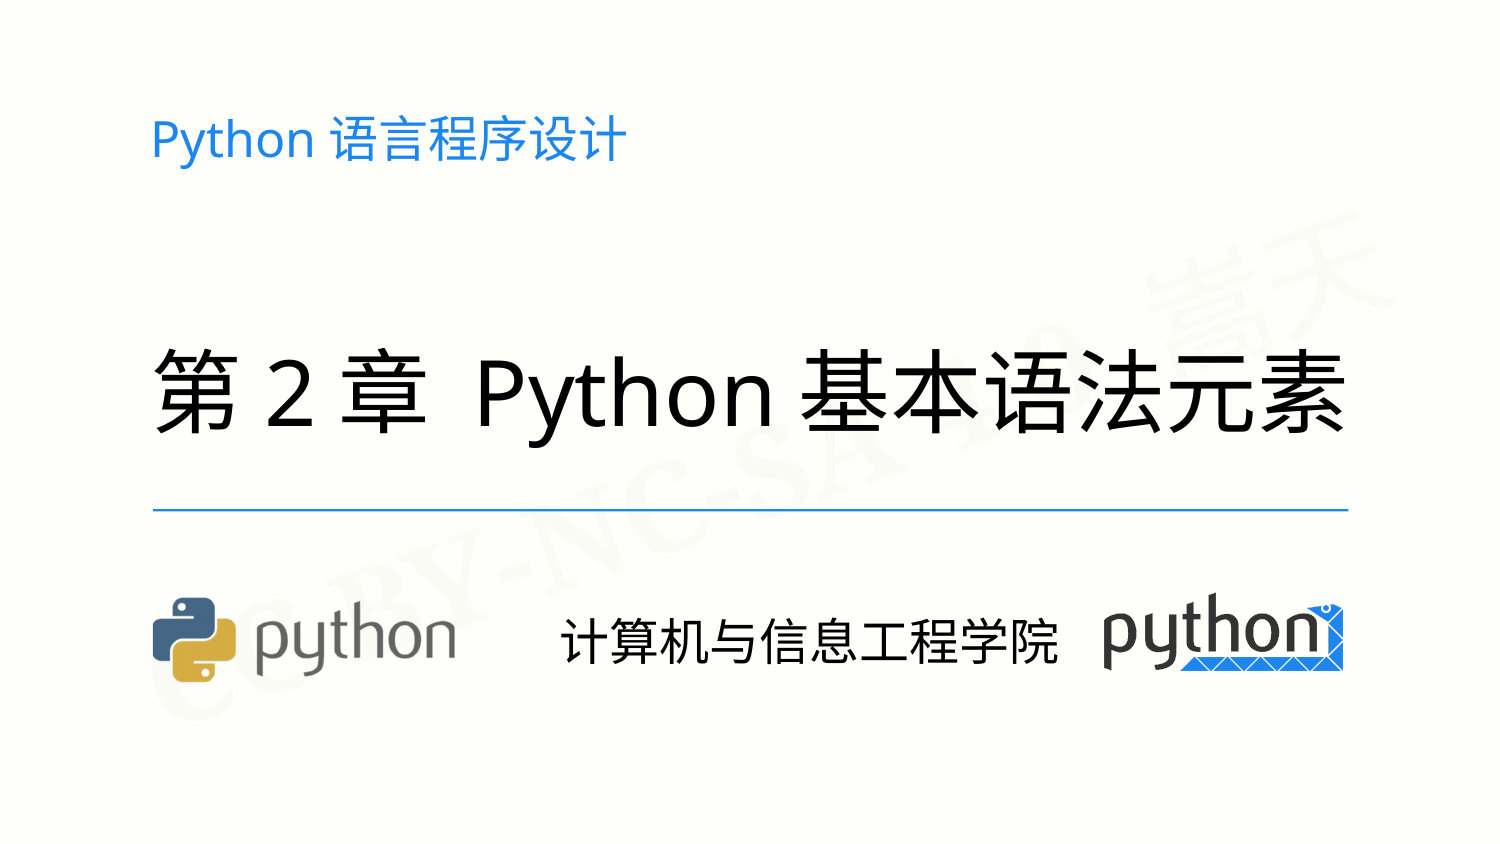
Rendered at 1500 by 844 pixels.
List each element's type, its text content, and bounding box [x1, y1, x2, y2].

text_box 第2章 Python基本语法元素 [0, 279, 1500, 448]
text_box Python语言程序设计 [135, 100, 644, 176]
picture [1095, 586, 1349, 676]
picture [152, 595, 455, 692]
text_box 计算机与信息工程学院 [501, 590, 1091, 679]
